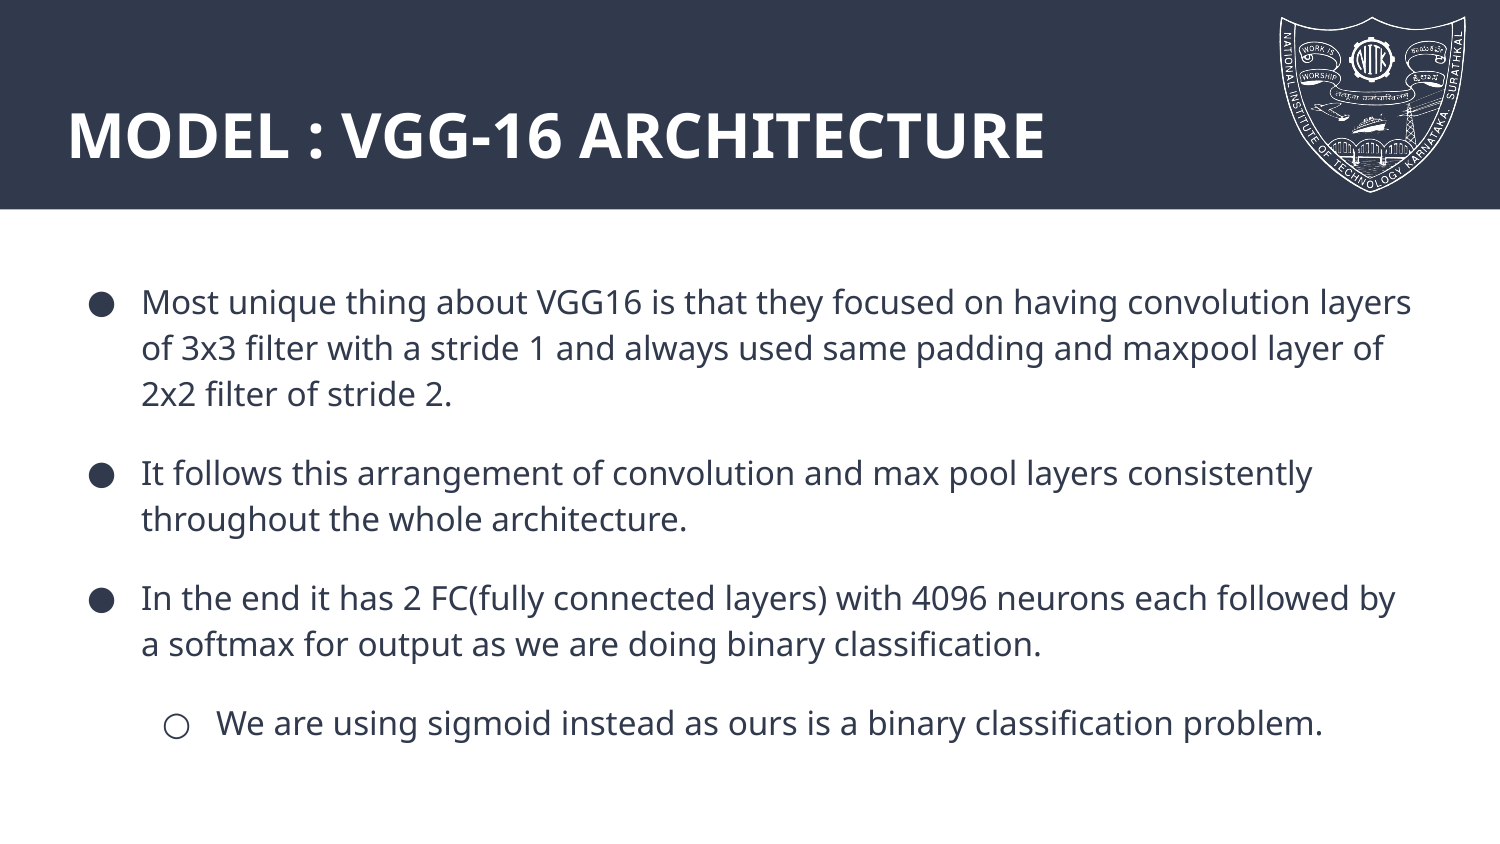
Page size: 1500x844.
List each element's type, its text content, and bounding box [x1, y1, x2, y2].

list Most unique thing about VGG16 is that they focused on having convolution layers of 3x3 filter with a stride 1 and always used same padding and maxpool layer of 2x2 filter of stride 2. It follows this arrangement of convolution and max pool layers consistently throughout the whole architecture. In the end it has 2 FC(fully connected layers) with 4096 neurons each followed by a softmax for output as we are doing binary classification. We are using sigmoid instead as ours is a binary classification problem. [51, 260, 1437, 794]
title MODEL : VGG-16 ARCHITECTURE [51, 82, 1274, 185]
picture [1279, 16, 1466, 193]
